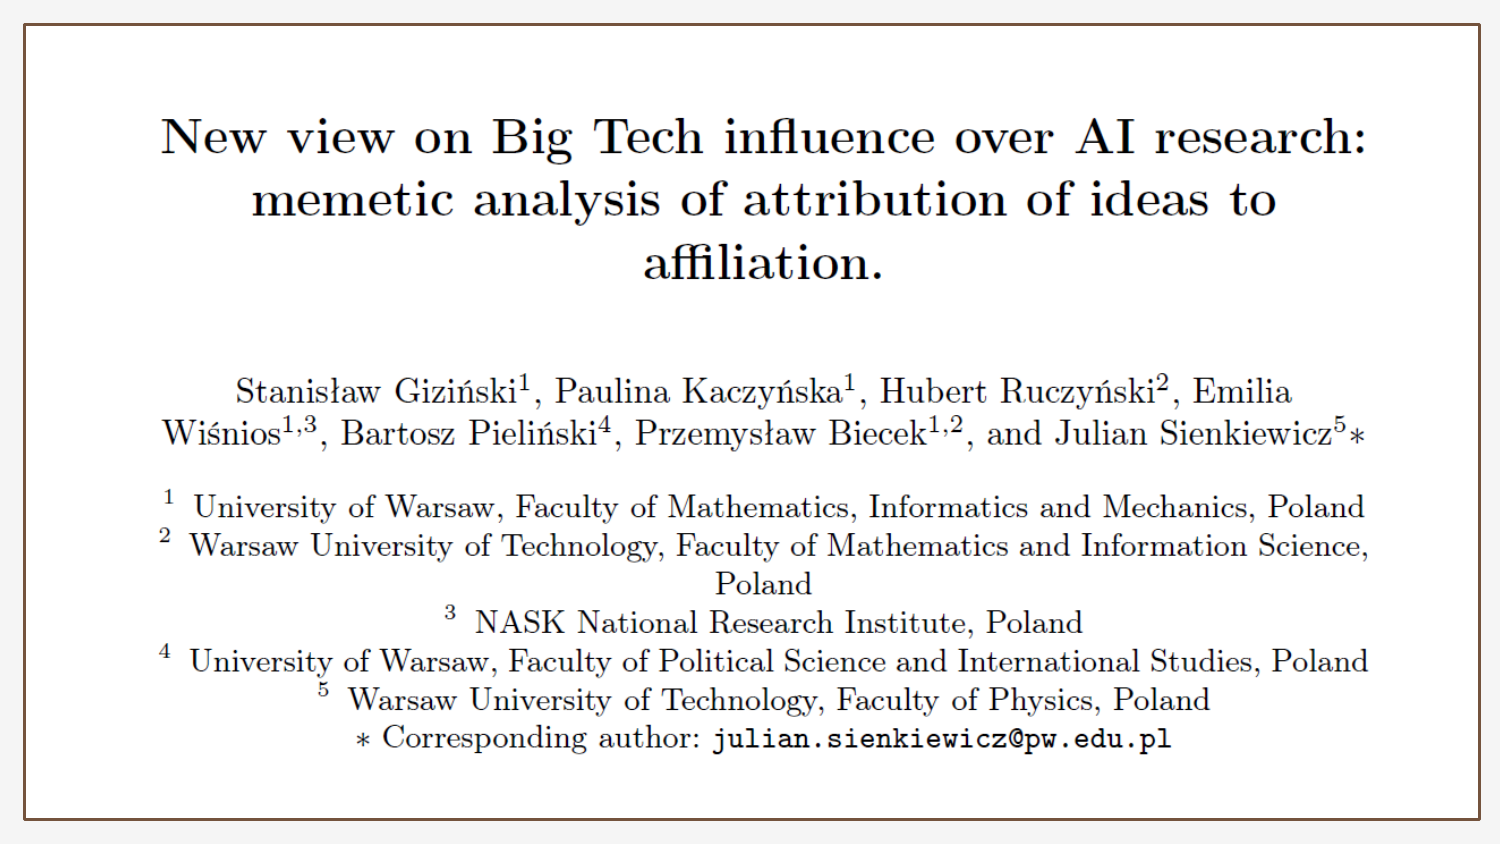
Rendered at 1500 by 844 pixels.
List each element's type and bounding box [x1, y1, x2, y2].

picture [98, 84, 1401, 760]
